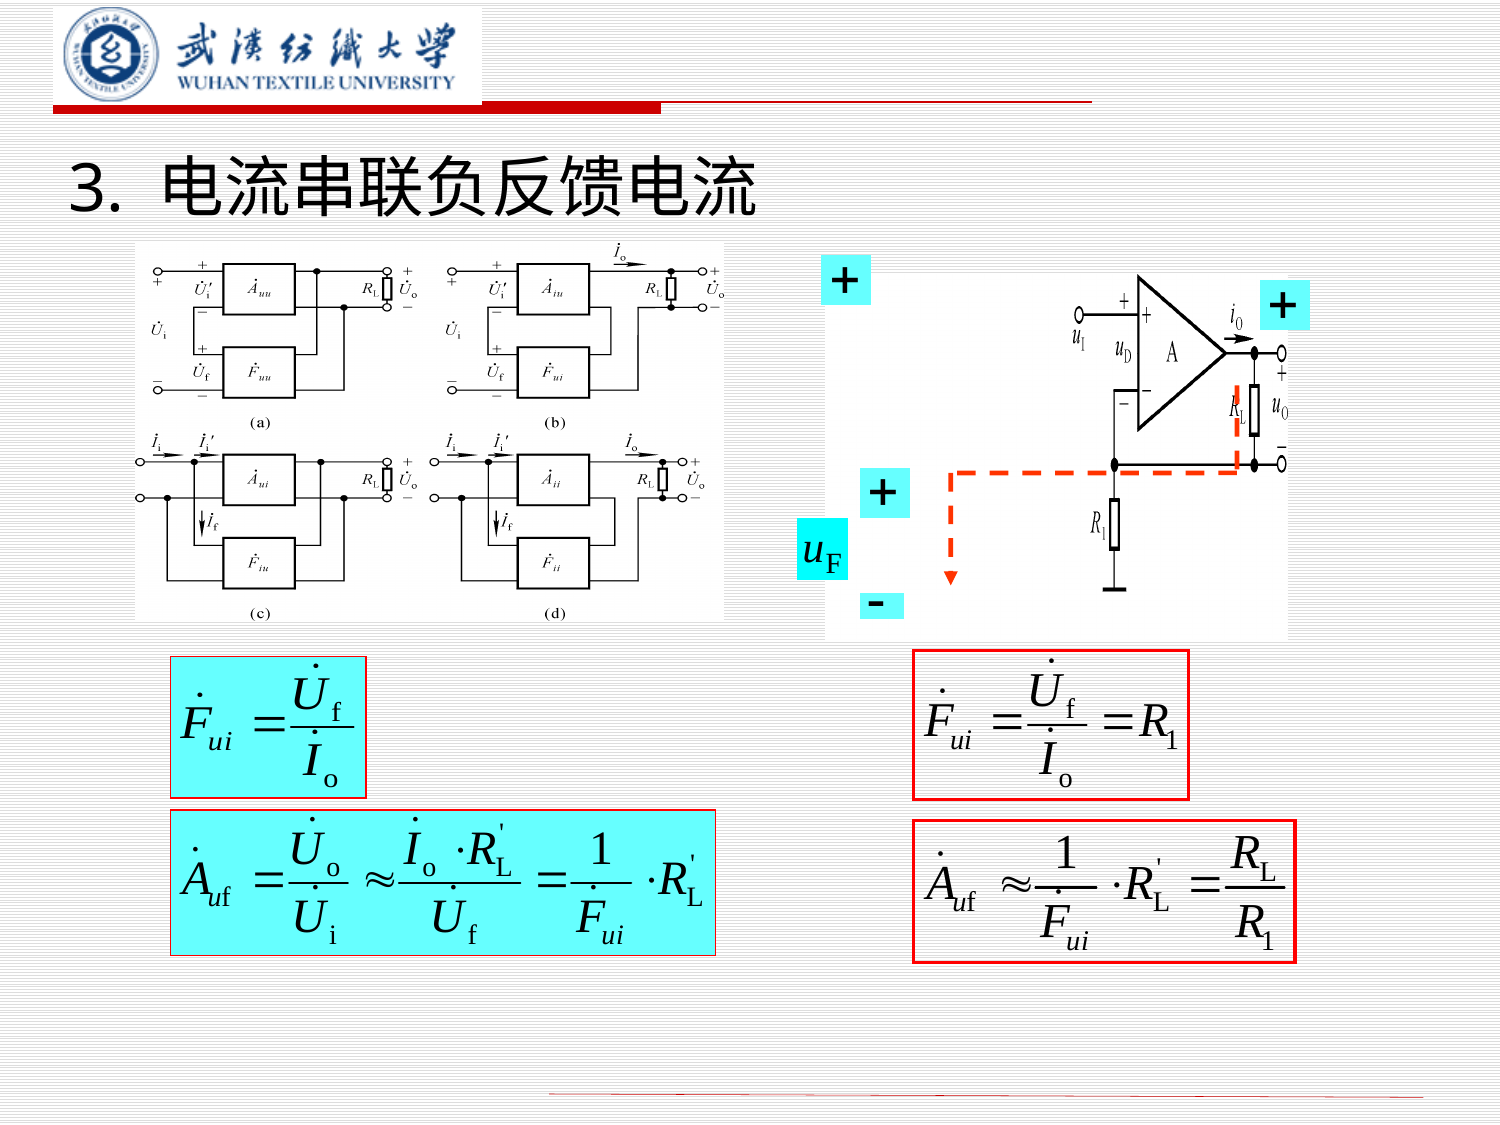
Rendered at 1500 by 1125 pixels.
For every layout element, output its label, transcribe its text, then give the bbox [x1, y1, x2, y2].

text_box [824, 274, 1288, 640]
title 3. 电流串联负反馈电流 [52, 160, 1329, 233]
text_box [135, 243, 724, 621]
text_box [915, 651, 1188, 798]
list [170, 810, 715, 955]
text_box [170, 656, 366, 798]
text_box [950, 385, 1238, 586]
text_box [833, 268, 857, 292]
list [915, 822, 1294, 961]
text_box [1259, 280, 1310, 331]
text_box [796, 467, 910, 620]
picture [53, 7, 482, 105]
